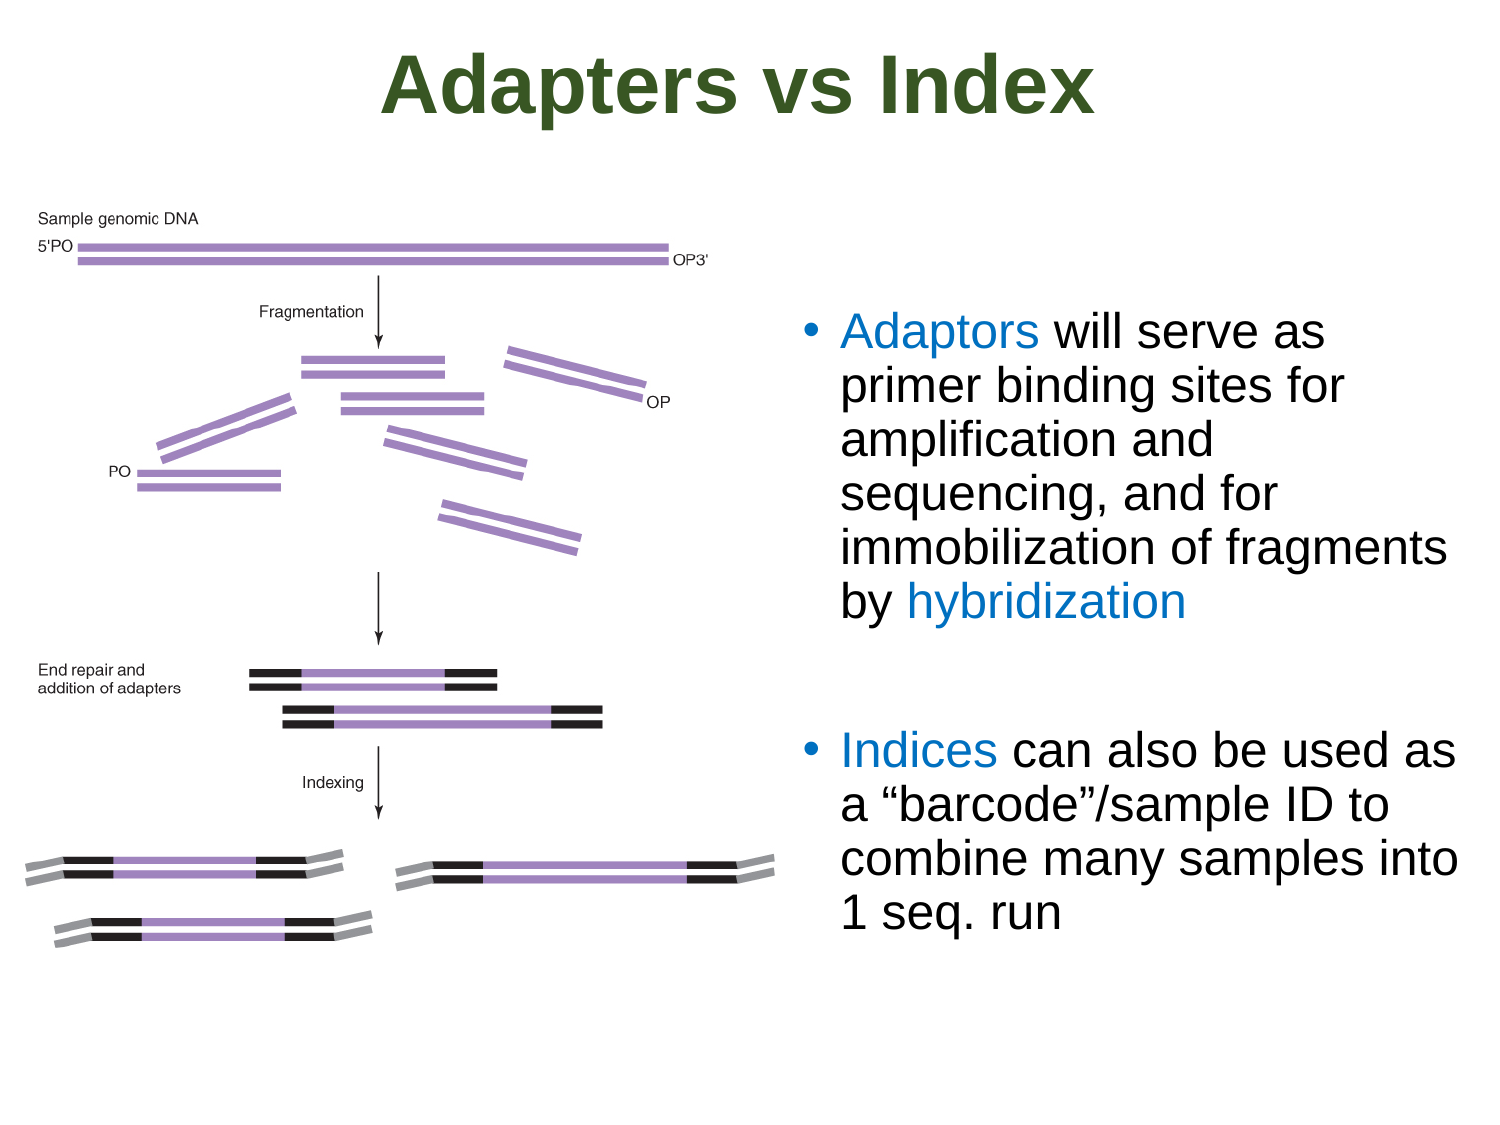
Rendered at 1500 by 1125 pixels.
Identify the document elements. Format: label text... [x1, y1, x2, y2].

picture [25, 212, 776, 948]
list Adaptors will serve as primer binding sites for amplification and sequencing, and for immobilization of fragments by hybridization Indices can also be used as a “barcode”/sample ID to combine many samples into 1 seq. run [787, 216, 1475, 962]
title Adapters vs Index [0, 33, 1475, 140]
